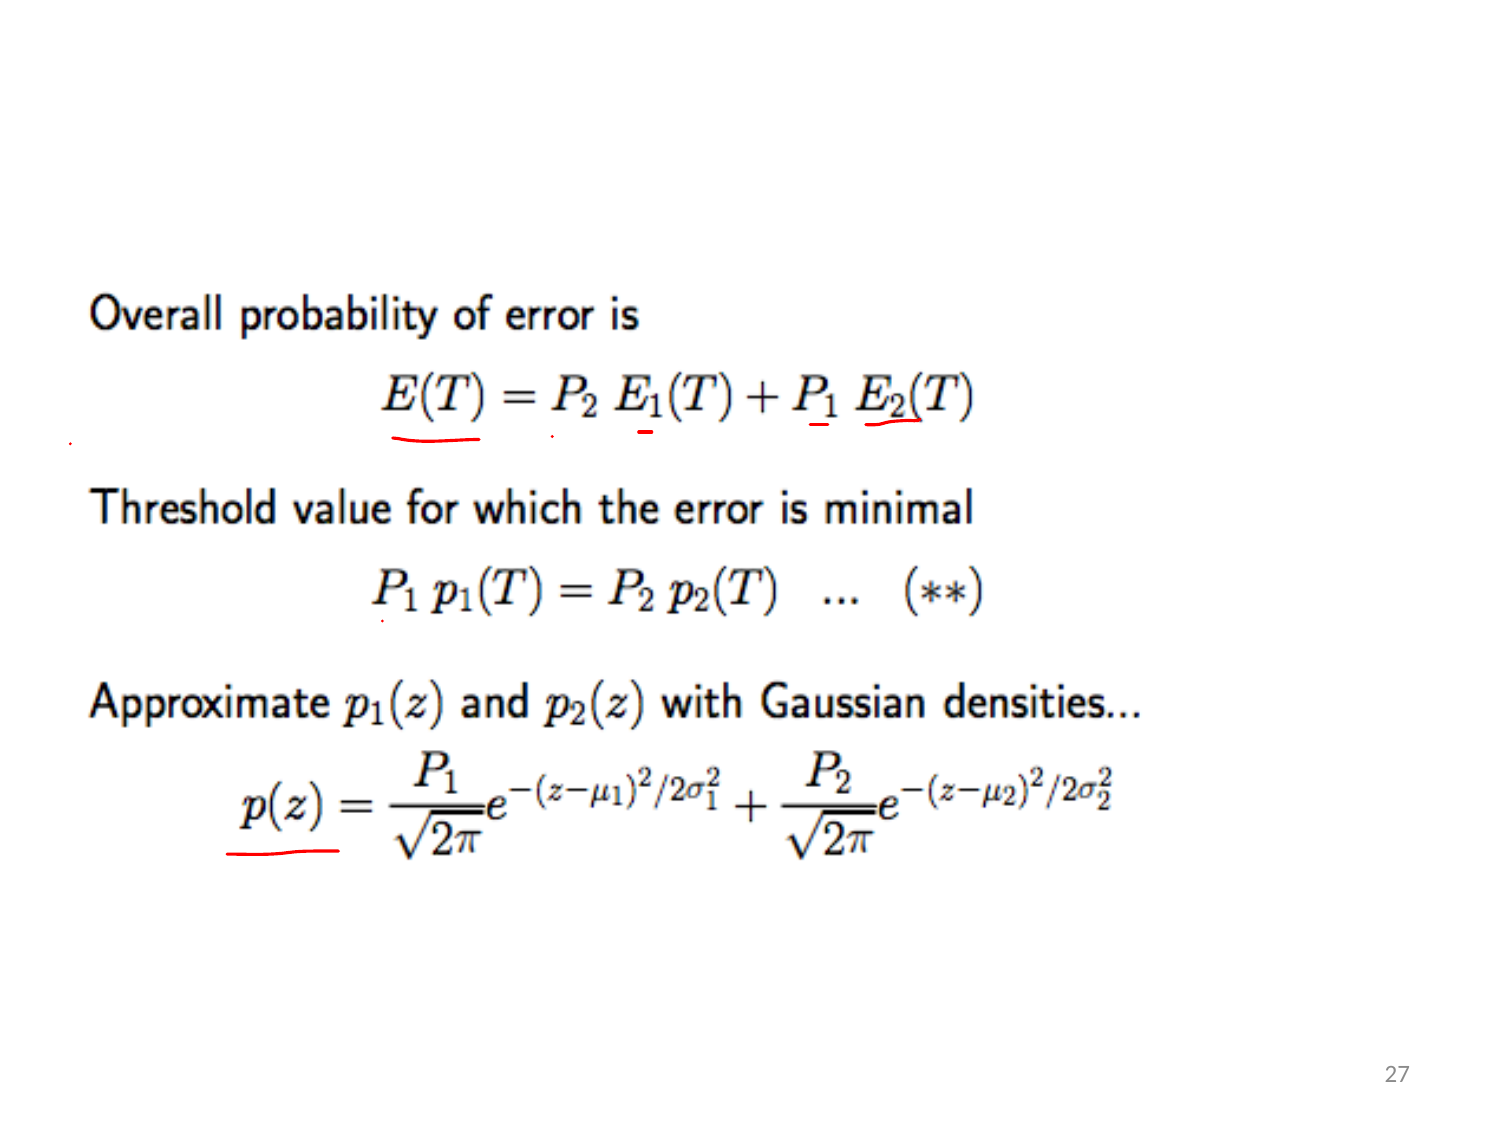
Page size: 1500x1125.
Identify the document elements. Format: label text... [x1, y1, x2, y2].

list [74, 259, 1232, 896]
slide_number 27 [1074, 1042, 1425, 1103]
